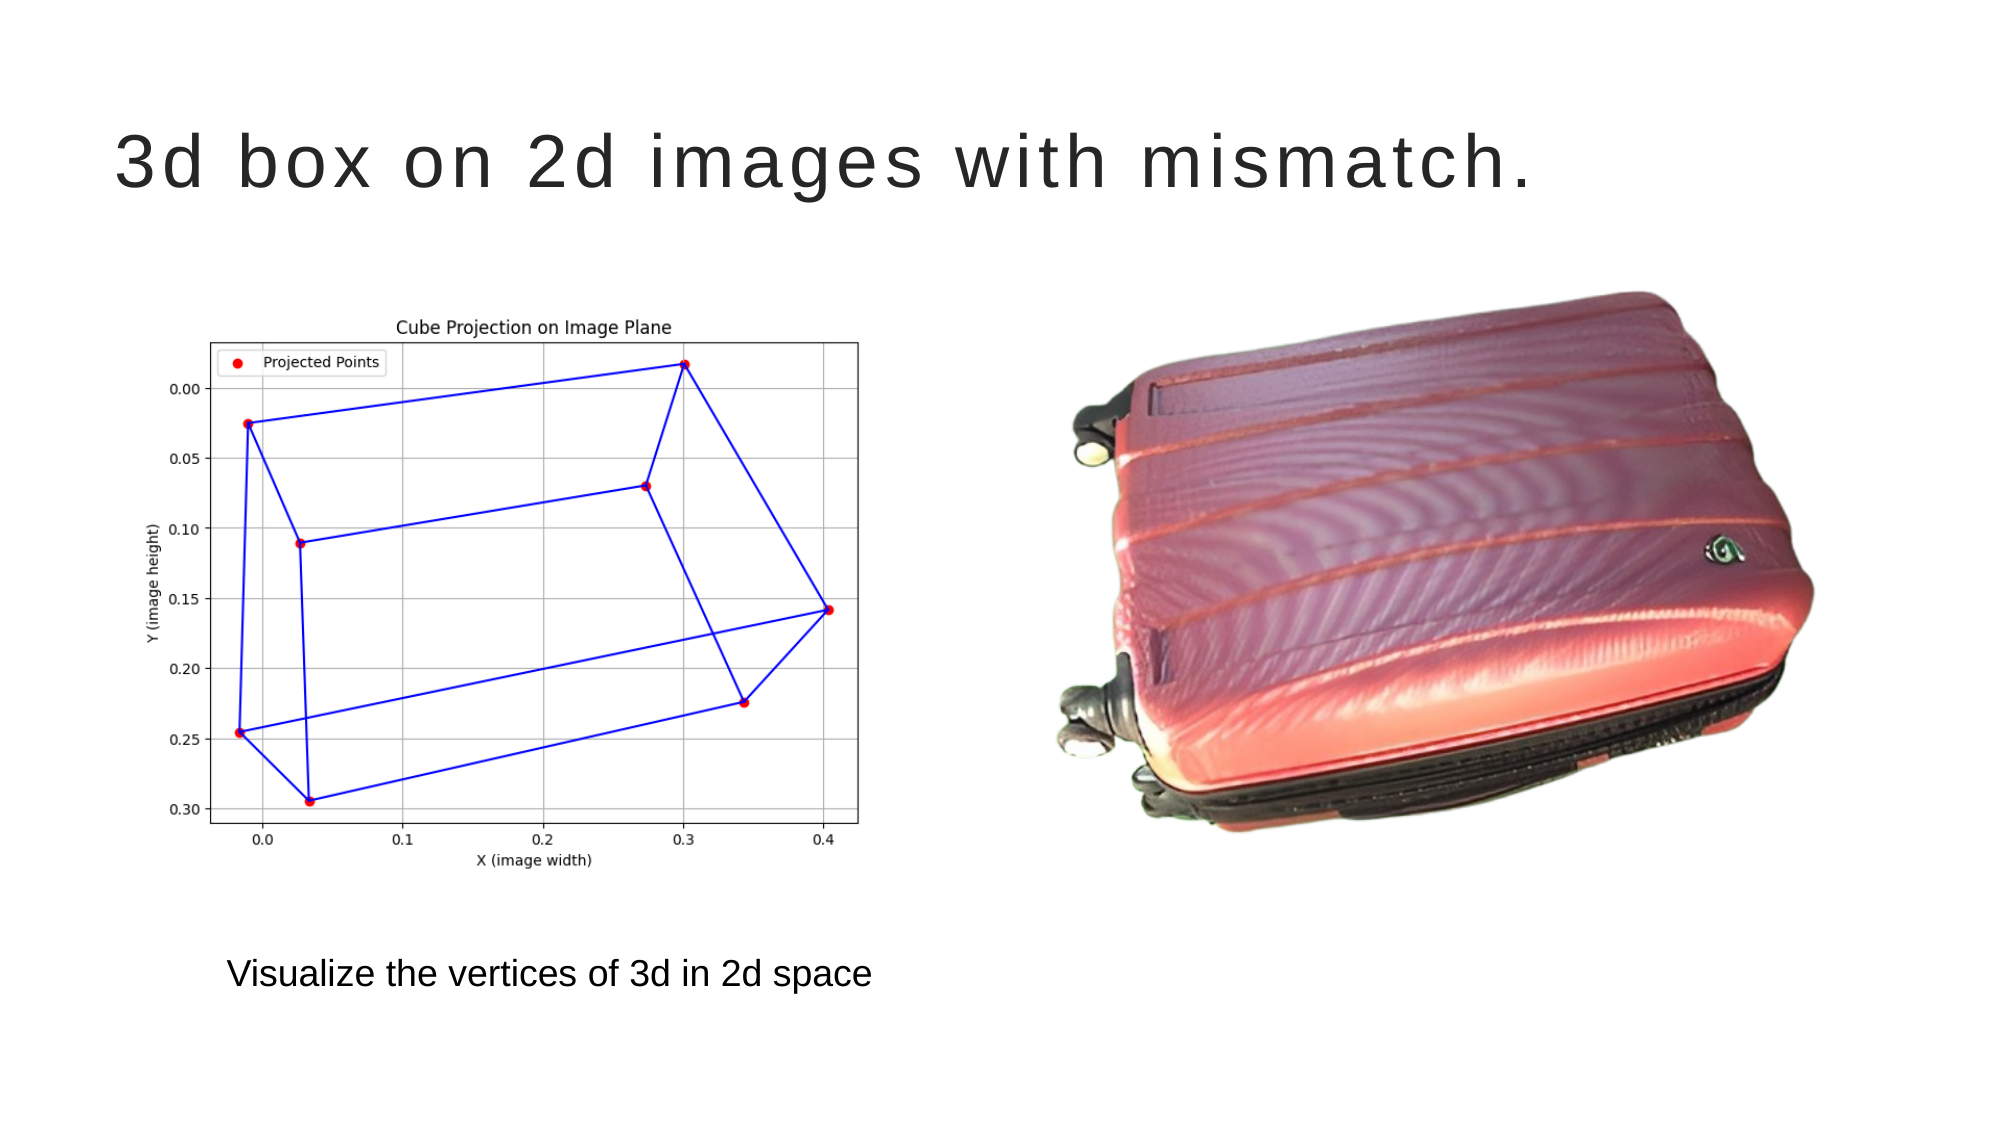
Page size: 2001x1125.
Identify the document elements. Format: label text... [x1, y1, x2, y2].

text_box Visualize the vertices of 3d in 2d space [211, 941, 888, 1001]
title 3d box on 2d images with mismatch. [99, 99, 1900, 216]
picture [137, 308, 868, 879]
picture [1044, 277, 1834, 847]
